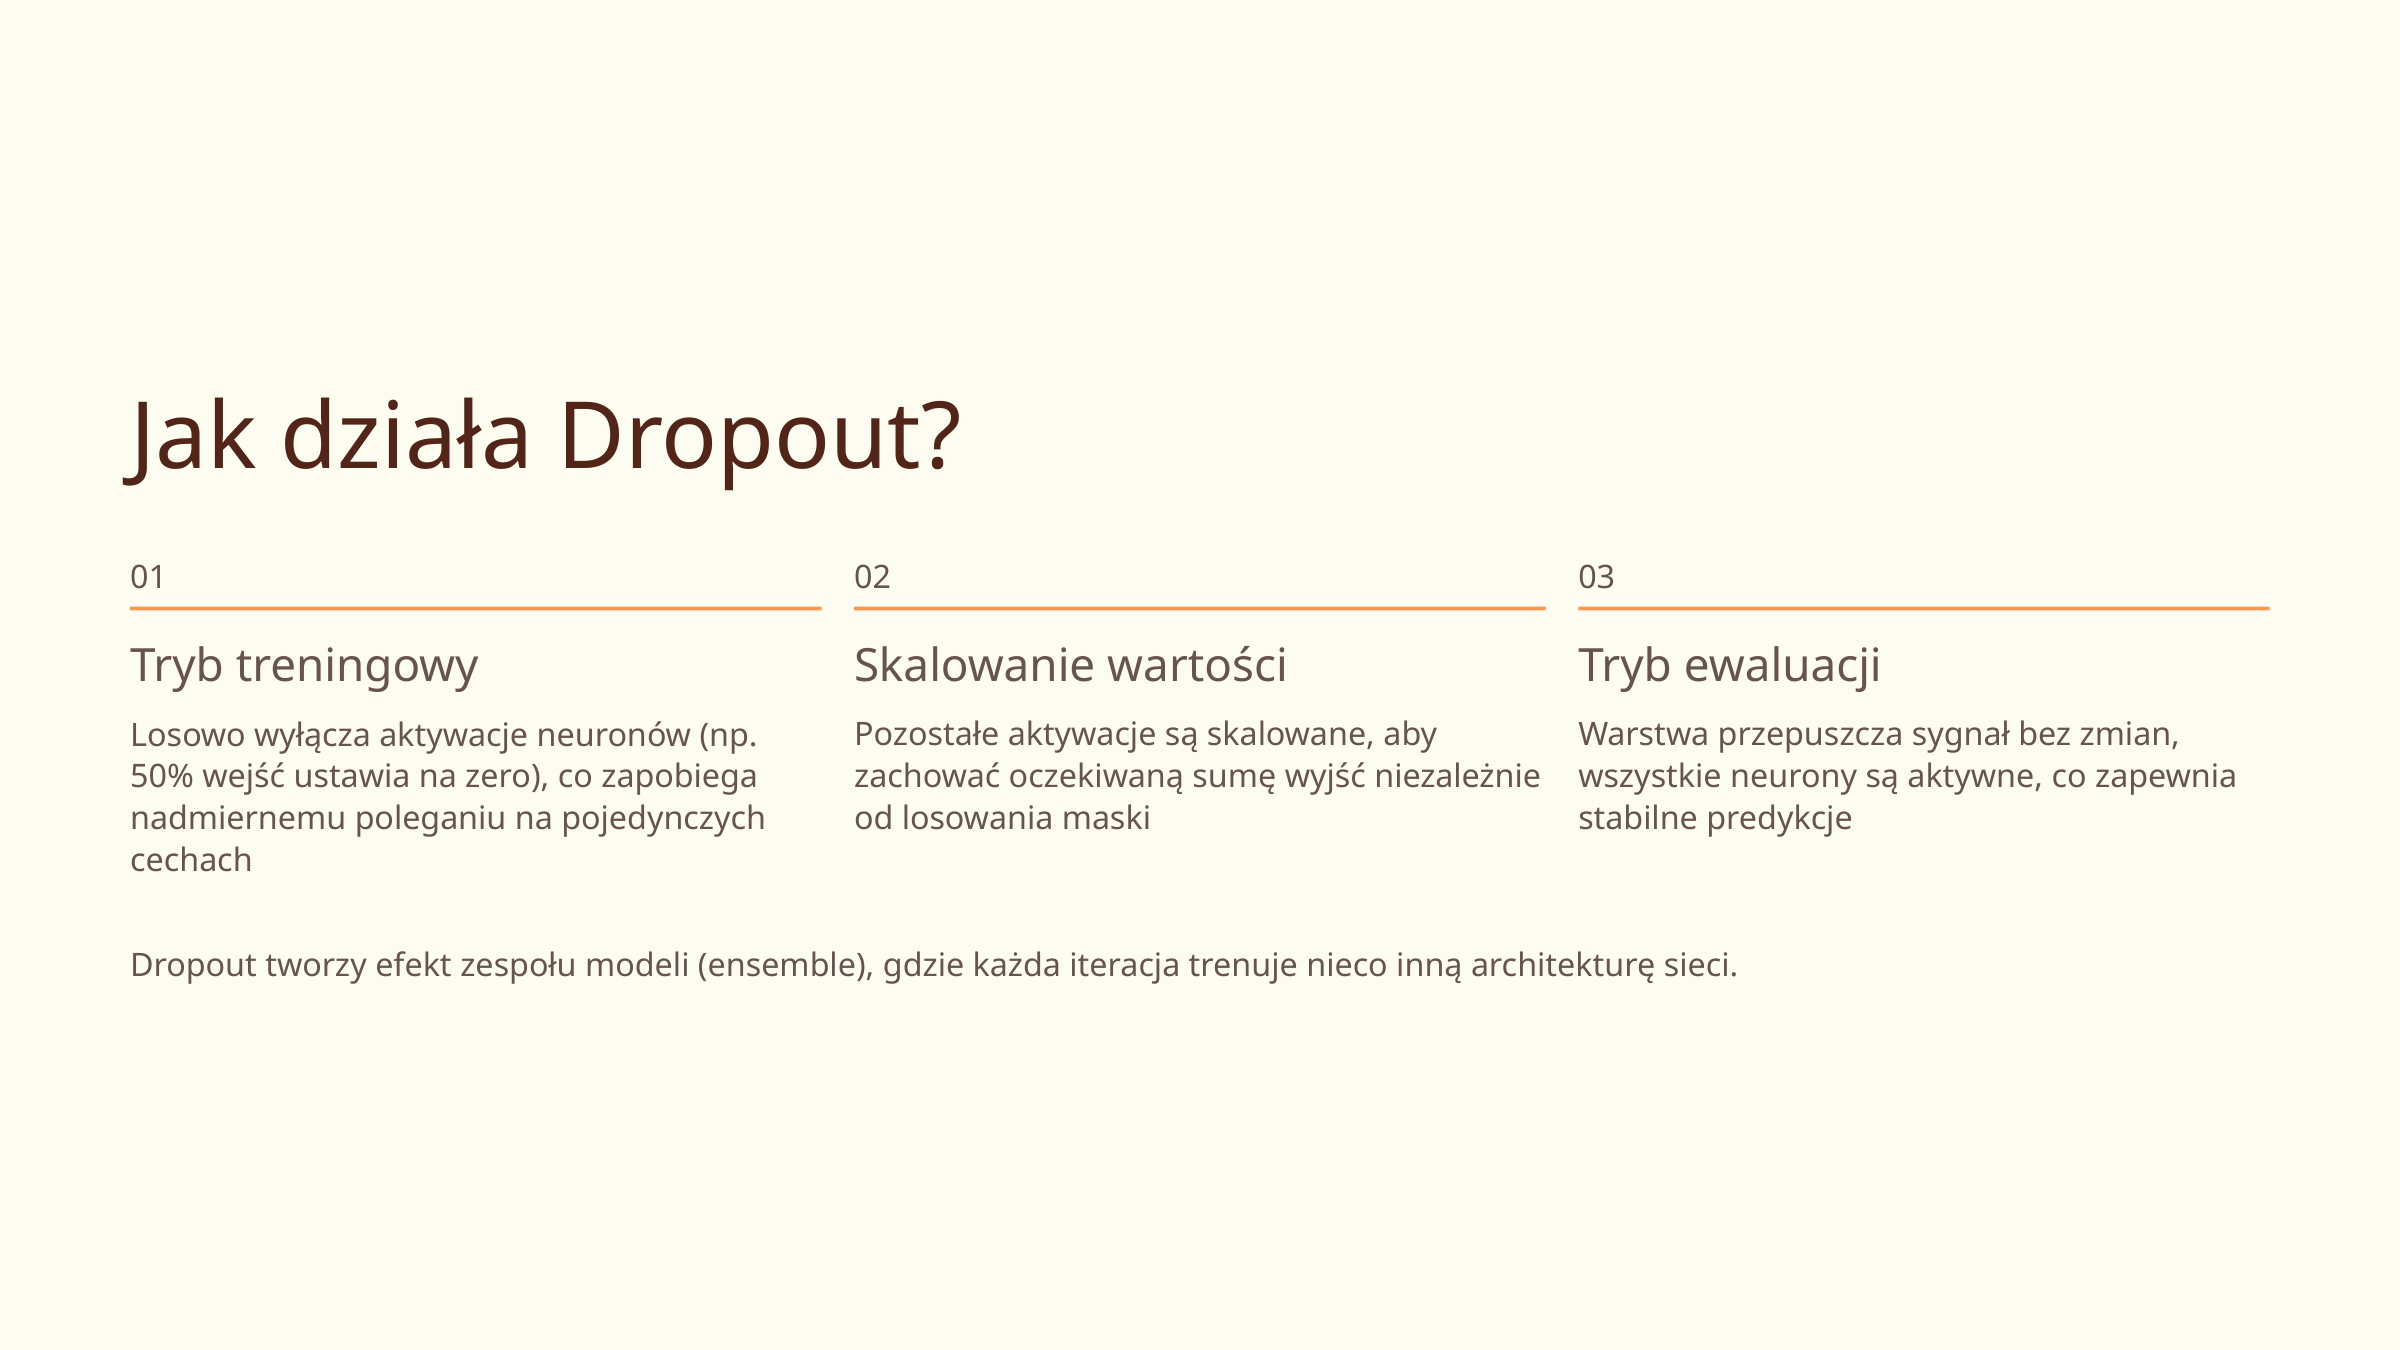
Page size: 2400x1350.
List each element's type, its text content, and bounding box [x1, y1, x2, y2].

text_box Pozostałe aktywacje są skalowane, aby zachować oczekiwaną sumę wyjść niezależnie od losowania maski [854, 710, 1546, 838]
text_box Losowo wyłącza aktywacje neuronów (np. 50% wejść ustawia na zero), co zapobiega nadmiernemu poleganiu na pojedynczych cechach [130, 710, 822, 880]
text_box 03 [1578, 553, 1611, 596]
text_box 01 [130, 553, 163, 596]
text_box Skalowanie wartości [854, 630, 1323, 692]
text_box Dropout tworzy efekt zespołu modeli (ensemble), gdzie każda iteracja trenuje nieco inną architekturę sieci. [130, 941, 2270, 984]
text_box [1578, 606, 2270, 611]
text_box [130, 606, 822, 611]
text_box [854, 606, 1546, 611]
text_box Jak działa Dropout? [130, 366, 1067, 489]
text_box Tryb ewaluacji [1578, 630, 2047, 692]
text_box Tryb treningowy [130, 630, 599, 692]
text_box Warstwa przepuszcza sygnał bez zmian, wszystkie neurony są aktywne, co zapewnia stabilne predykcje [1578, 710, 2270, 838]
text_box 02 [854, 553, 887, 596]
